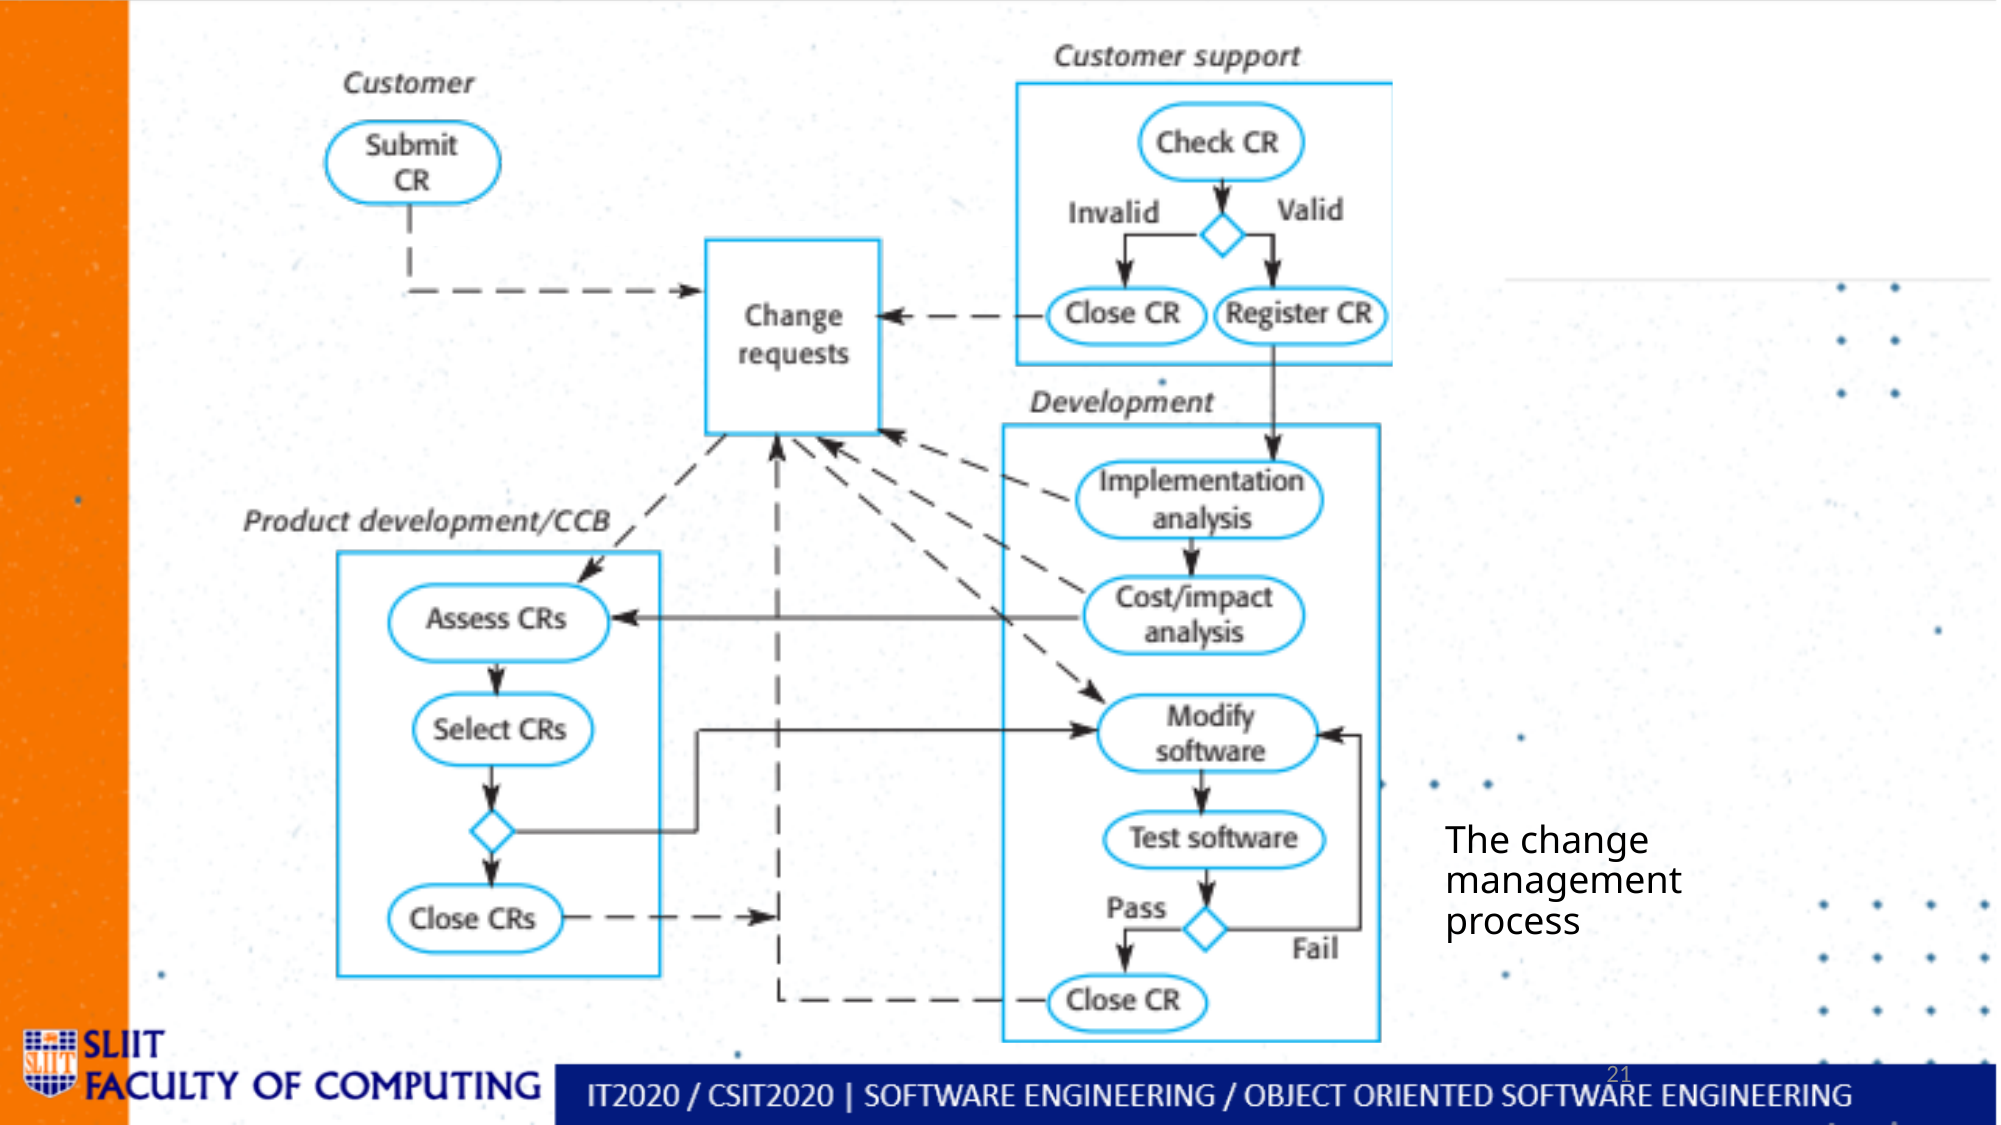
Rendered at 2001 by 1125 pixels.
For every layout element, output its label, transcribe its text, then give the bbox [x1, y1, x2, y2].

picture [0, 0, 2001, 1125]
title The change management process [1521, 787, 1727, 976]
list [192, 37, 1521, 1043]
slide_number 21 [1309, 1042, 1647, 1103]
